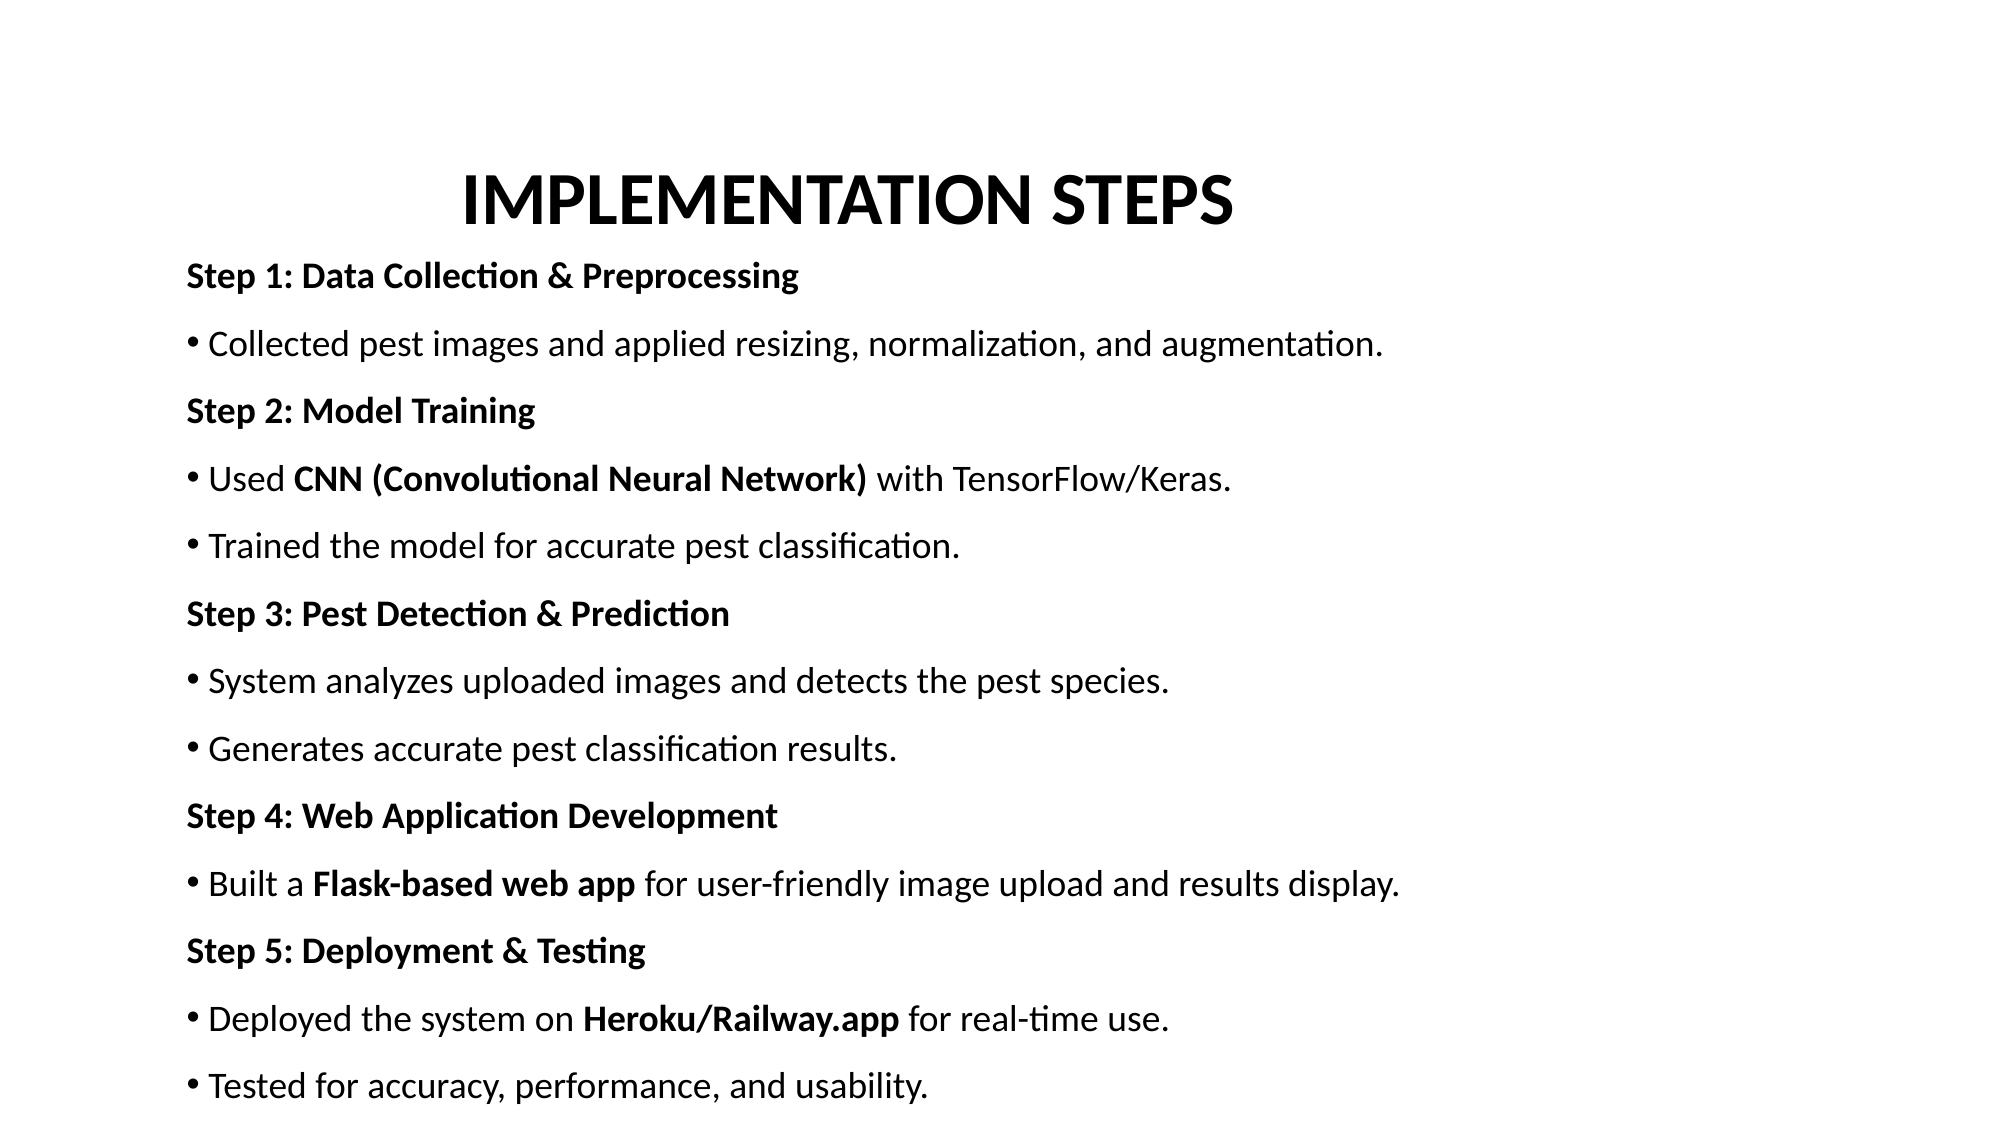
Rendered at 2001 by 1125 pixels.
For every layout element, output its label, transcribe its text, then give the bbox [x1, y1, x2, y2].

text_box IMPLEMENTATION STEPS [446, 142, 1251, 221]
text_box Step 1: Data Collection & Preprocessing Collected pest images and applied resizing, normalization, and augmentation. Step 2: Model Training Used CNN (Convolutional Neural Network) with TensorFlow/Keras. Trained the model for accurate pest classification. Step 3: Pest Detection & Prediction System analyzes uploaded images and detects the pest species. Generates accurate pest classification results. Step 4: Web Application Development Built a Flask-based web app for user-friendly image upload and results display. Step 5: Deployment & Testing Deployed the system on Heroku/Railway.app for real-time use. Tested for accuracy, performance, and usability. [171, 221, 1417, 1125]
